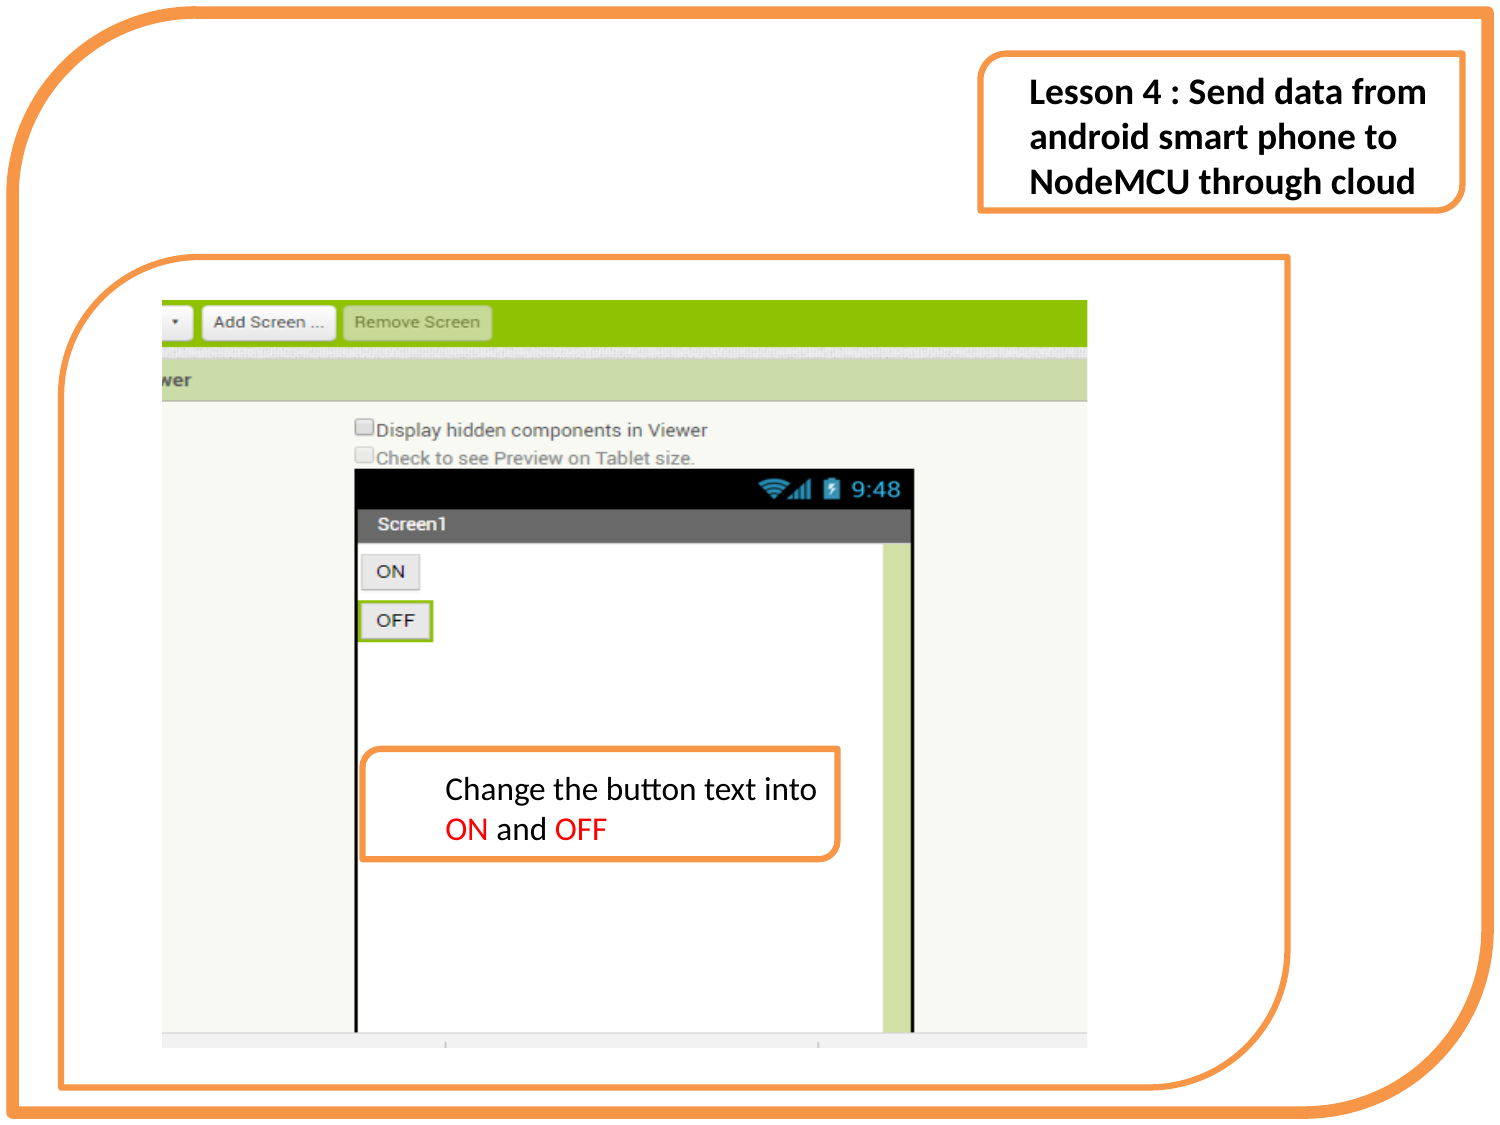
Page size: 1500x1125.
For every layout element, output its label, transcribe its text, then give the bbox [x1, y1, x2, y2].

picture [161, 299, 1088, 1048]
text_box [10, 10, 1490, 1115]
text_box Lesson 4 : Send data from android smart phone to NodeMCU through cloud [1014, 59, 1487, 210]
text_box [58, 254, 1290, 1090]
